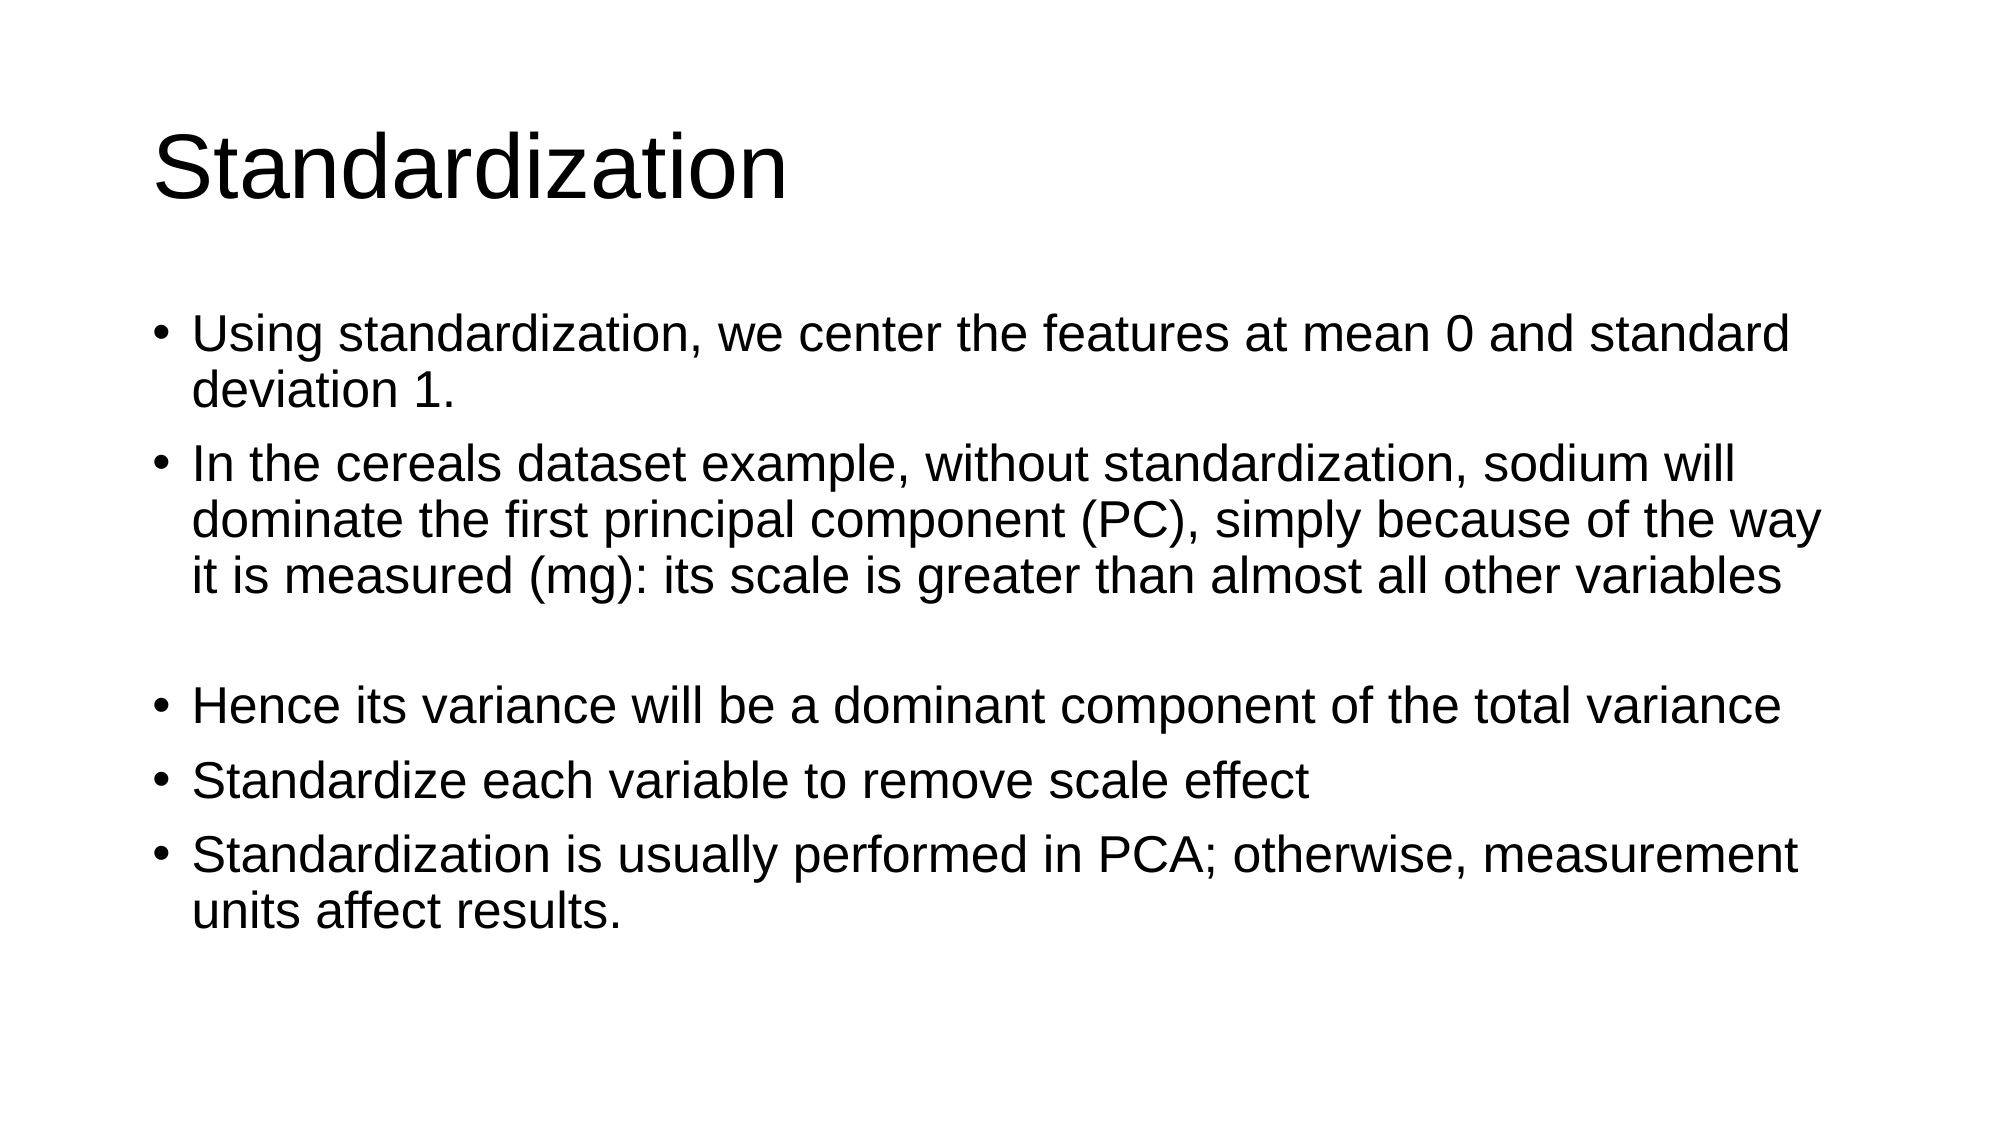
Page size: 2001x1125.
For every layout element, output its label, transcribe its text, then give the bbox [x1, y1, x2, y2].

title Standardization [137, 59, 1863, 278]
list Using standardization, we center the features at mean 0 and standard deviation 1. In the cereals dataset example, without standardization, sodium will dominate the first principal component (PC), simply because of the way it is measured (mg): its scale is greater than almost all other variables Hence its variance will be a dominant component of the total variance Standardize each variable to remove scale effect Standardization is usually performed in PCA; otherwise, measurement units affect results. [137, 299, 1863, 1014]
